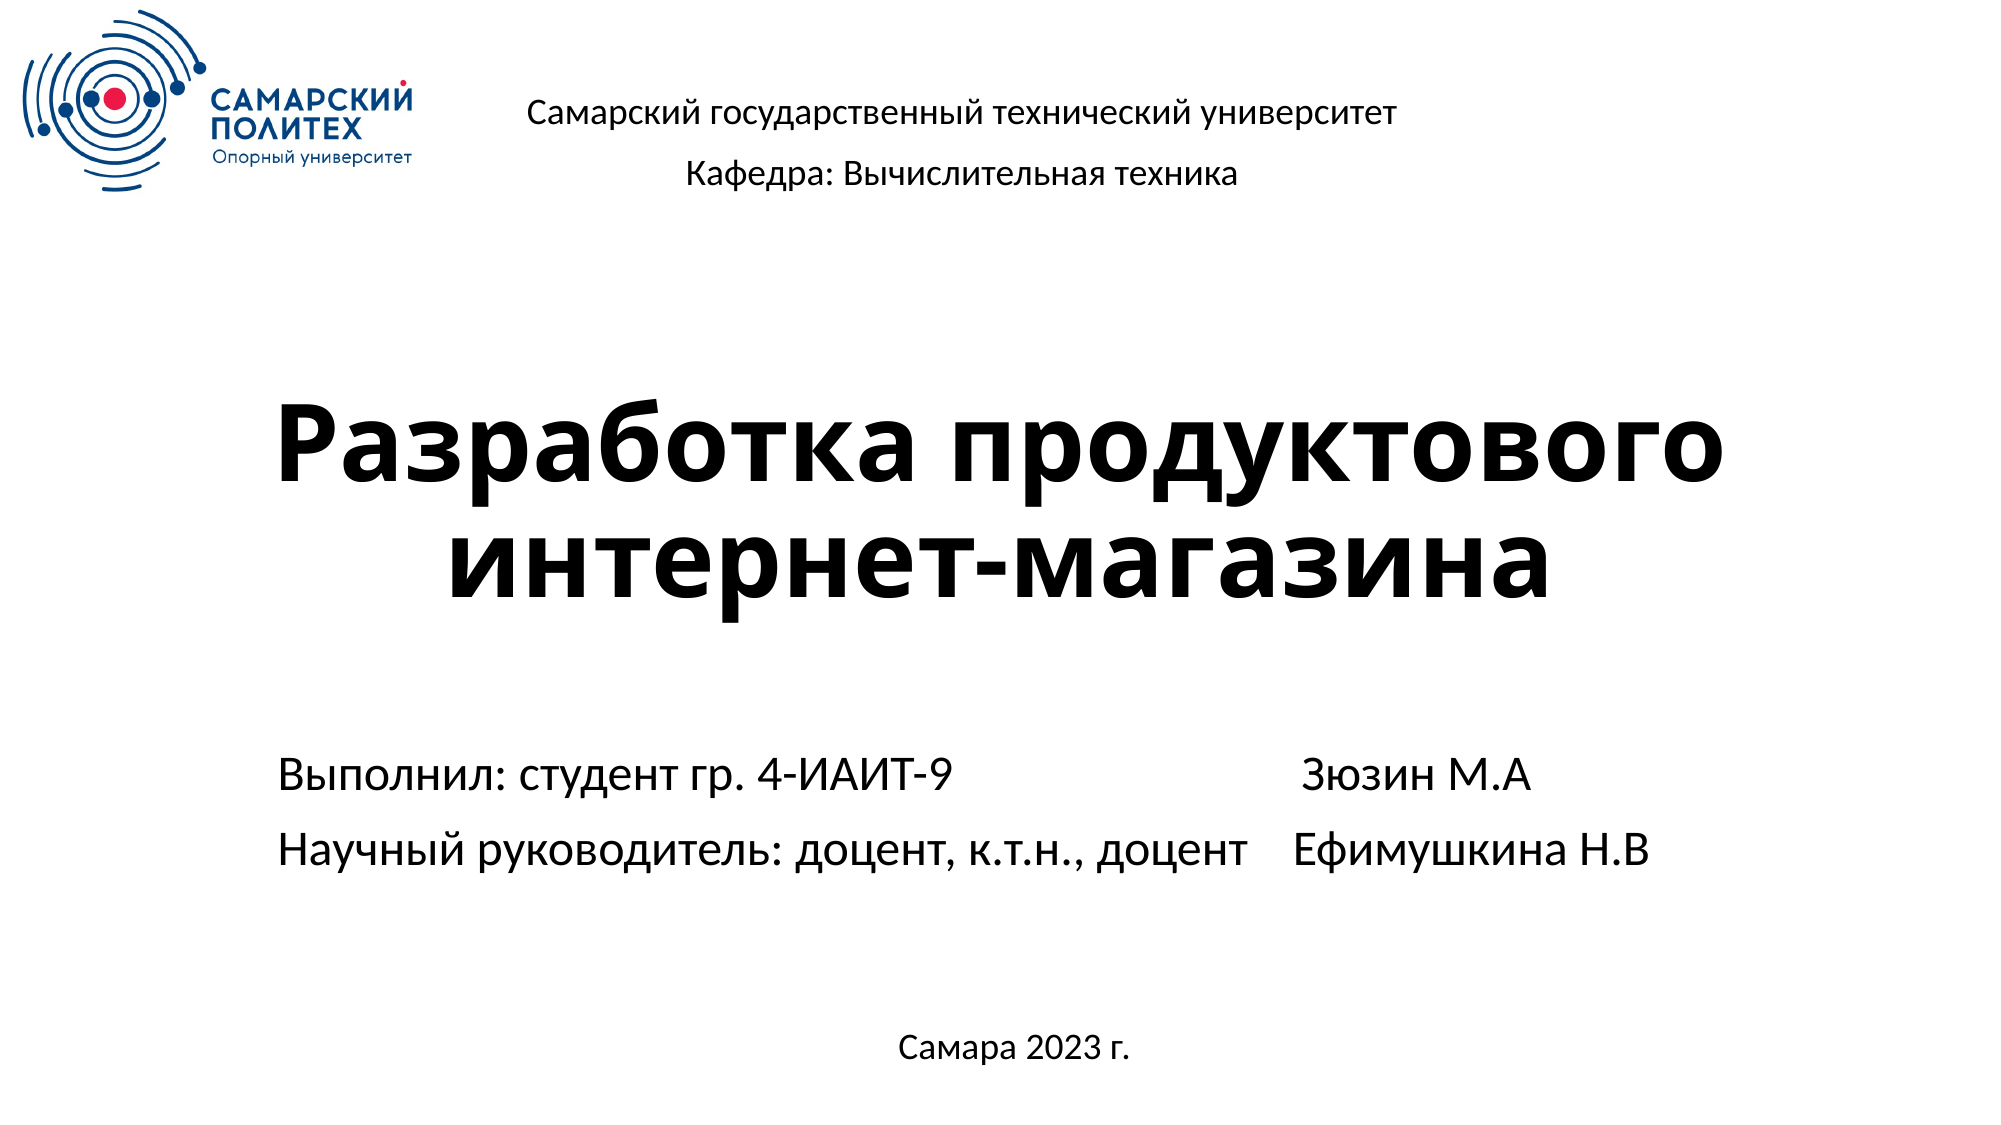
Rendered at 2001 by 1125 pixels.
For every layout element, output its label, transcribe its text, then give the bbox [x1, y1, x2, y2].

subtitle Выполнил: студент гр. 4-ИАИТ-9 Зюзин М.А Научный руководитель: доцент, к.т.н., доцент Ефимушкина Н.В [262, 740, 1750, 904]
text_box Самара 2023 г. [883, 1015, 1146, 1075]
title Разработка продуктового интернет-магазина [249, 356, 1750, 629]
picture [0, 0, 433, 201]
text_box Кафедра: Вычислительная техника [671, 140, 1254, 200]
text_box Самарский государственный технический университет [512, 79, 1413, 140]
